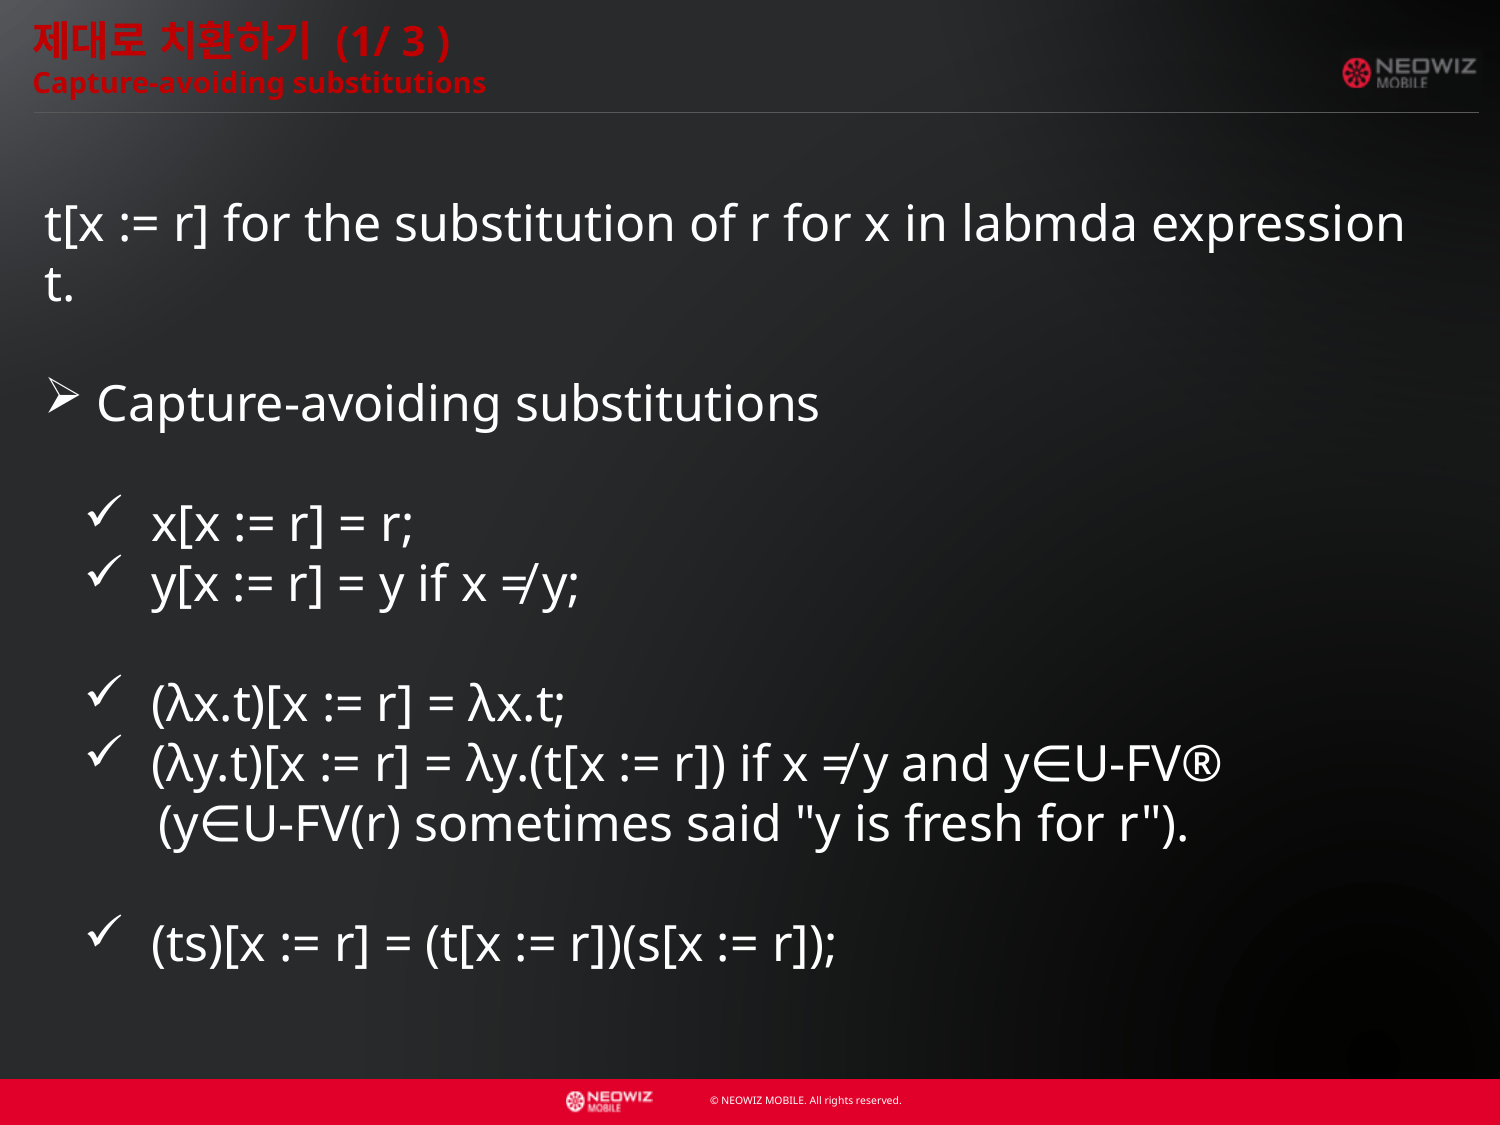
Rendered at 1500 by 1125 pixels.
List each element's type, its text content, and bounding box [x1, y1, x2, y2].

picture [0, 0, 1500, 1125]
text_box 제대로 치환하기 (1/ 3 ) Capture-avoiding substitutions [17, 0, 1368, 114]
text_box t[x := r] for the substitution of r for x in labmda expression t. Capture-avoiding substitutions x[x := r] = r; y[x := r] = y if x ≠ y; (λx.t)[x := r] = λx.t; (λy.t)[x := r] = λy.(t[x := r]) if x ≠ y and y∈U-FV® (y∈U-FV(r) sometimes said "y is fresh for r"). (ts)[x := r] = (t[x := r])(s[x := r]); [29, 184, 1459, 980]
